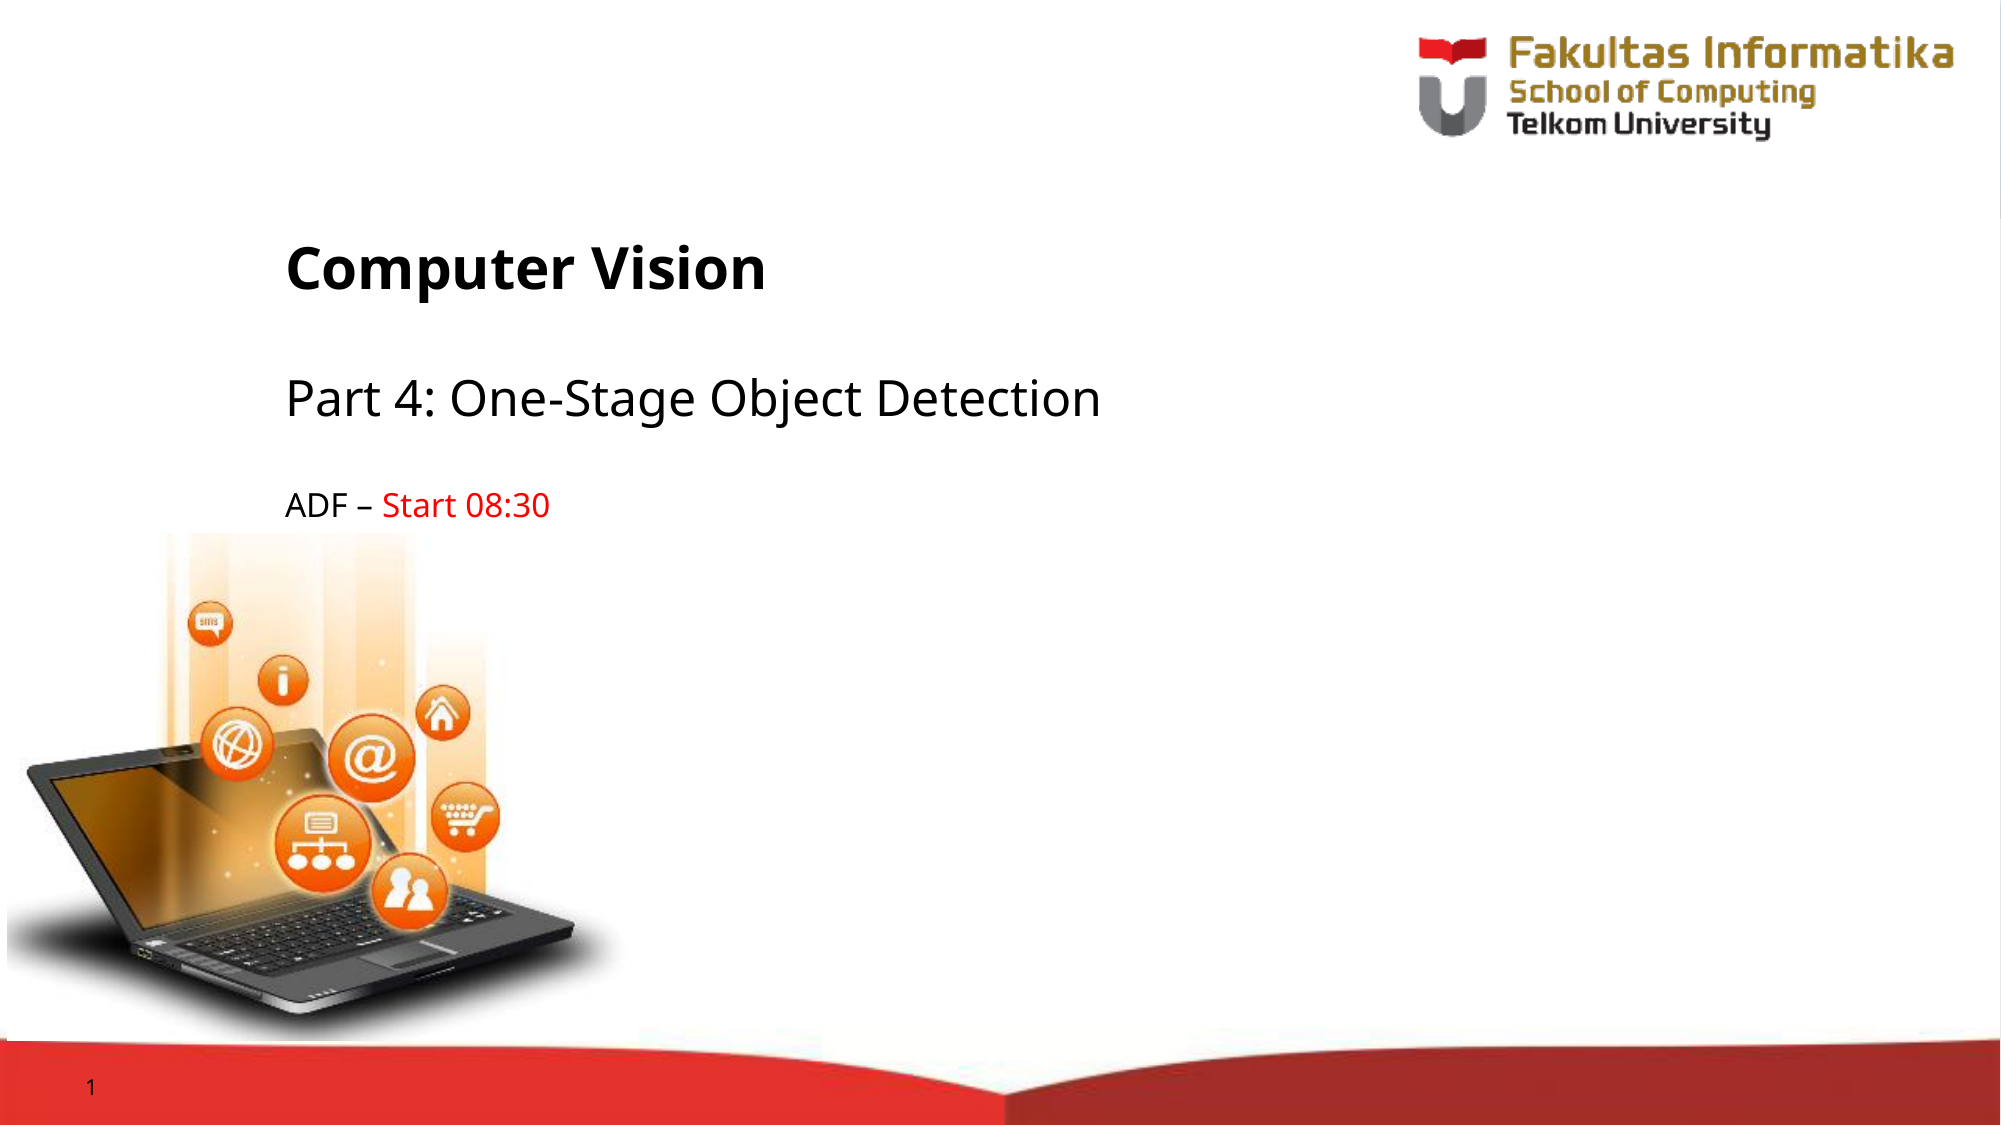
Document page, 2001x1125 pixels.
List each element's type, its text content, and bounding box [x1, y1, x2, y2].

picture [0, 0, 2001, 1125]
slide_number 1 [85, 1058, 164, 1119]
picture [1418, 35, 1955, 142]
subtitle Part 4: One-Stage Object Detection [270, 365, 2000, 436]
list ADF – Start 08:30 [270, 471, 2000, 534]
title Computer Vision [270, 208, 2000, 334]
